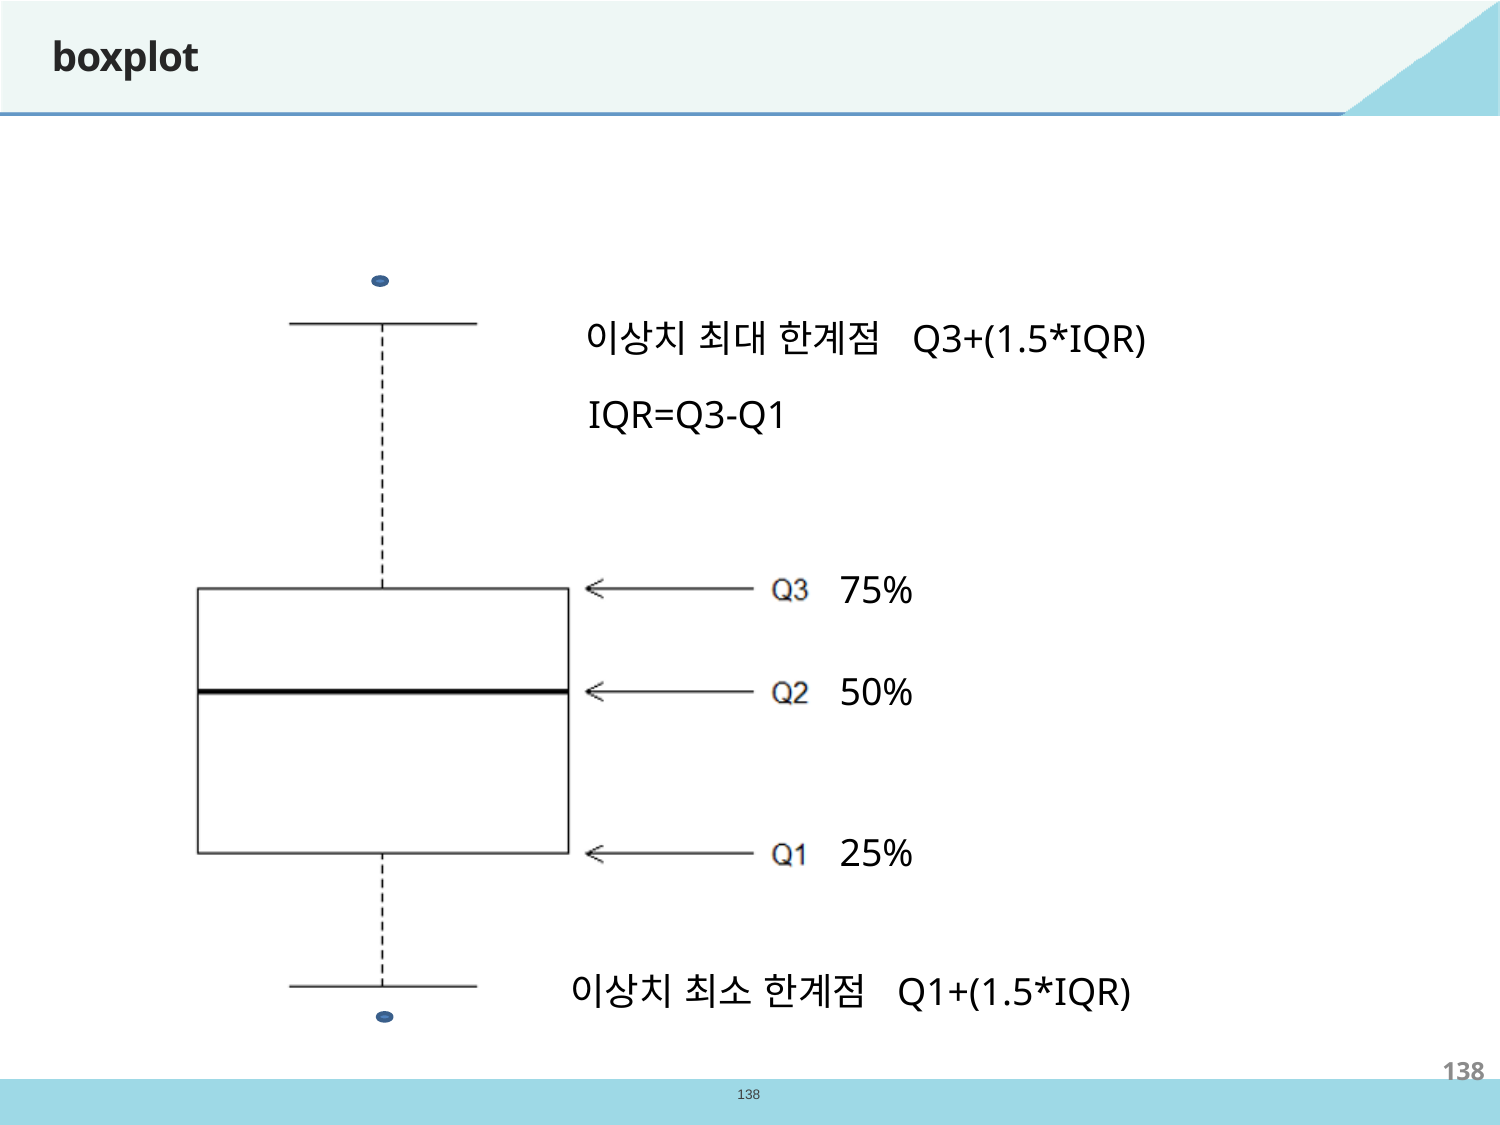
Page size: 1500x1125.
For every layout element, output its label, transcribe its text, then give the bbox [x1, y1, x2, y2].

text_box [371, 275, 389, 287]
text_box 이상치 최소 한계점 Q1+(1.5*IQR) [892, 960, 1146, 1021]
picture [0, 1079, 1500, 1125]
text_box 50% [896, 660, 929, 721]
picture [0, 1, 1500, 116]
title boxplot [45, 19, 1396, 92]
text_box 25% [896, 821, 929, 882]
text_box 이상치 최대 한계점 Q3+(1.5*IQR) [895, 307, 1161, 368]
text_box 75% [896, 559, 929, 619]
picture [88, 298, 891, 1014]
slide_number 138 [1149, 1042, 1500, 1103]
